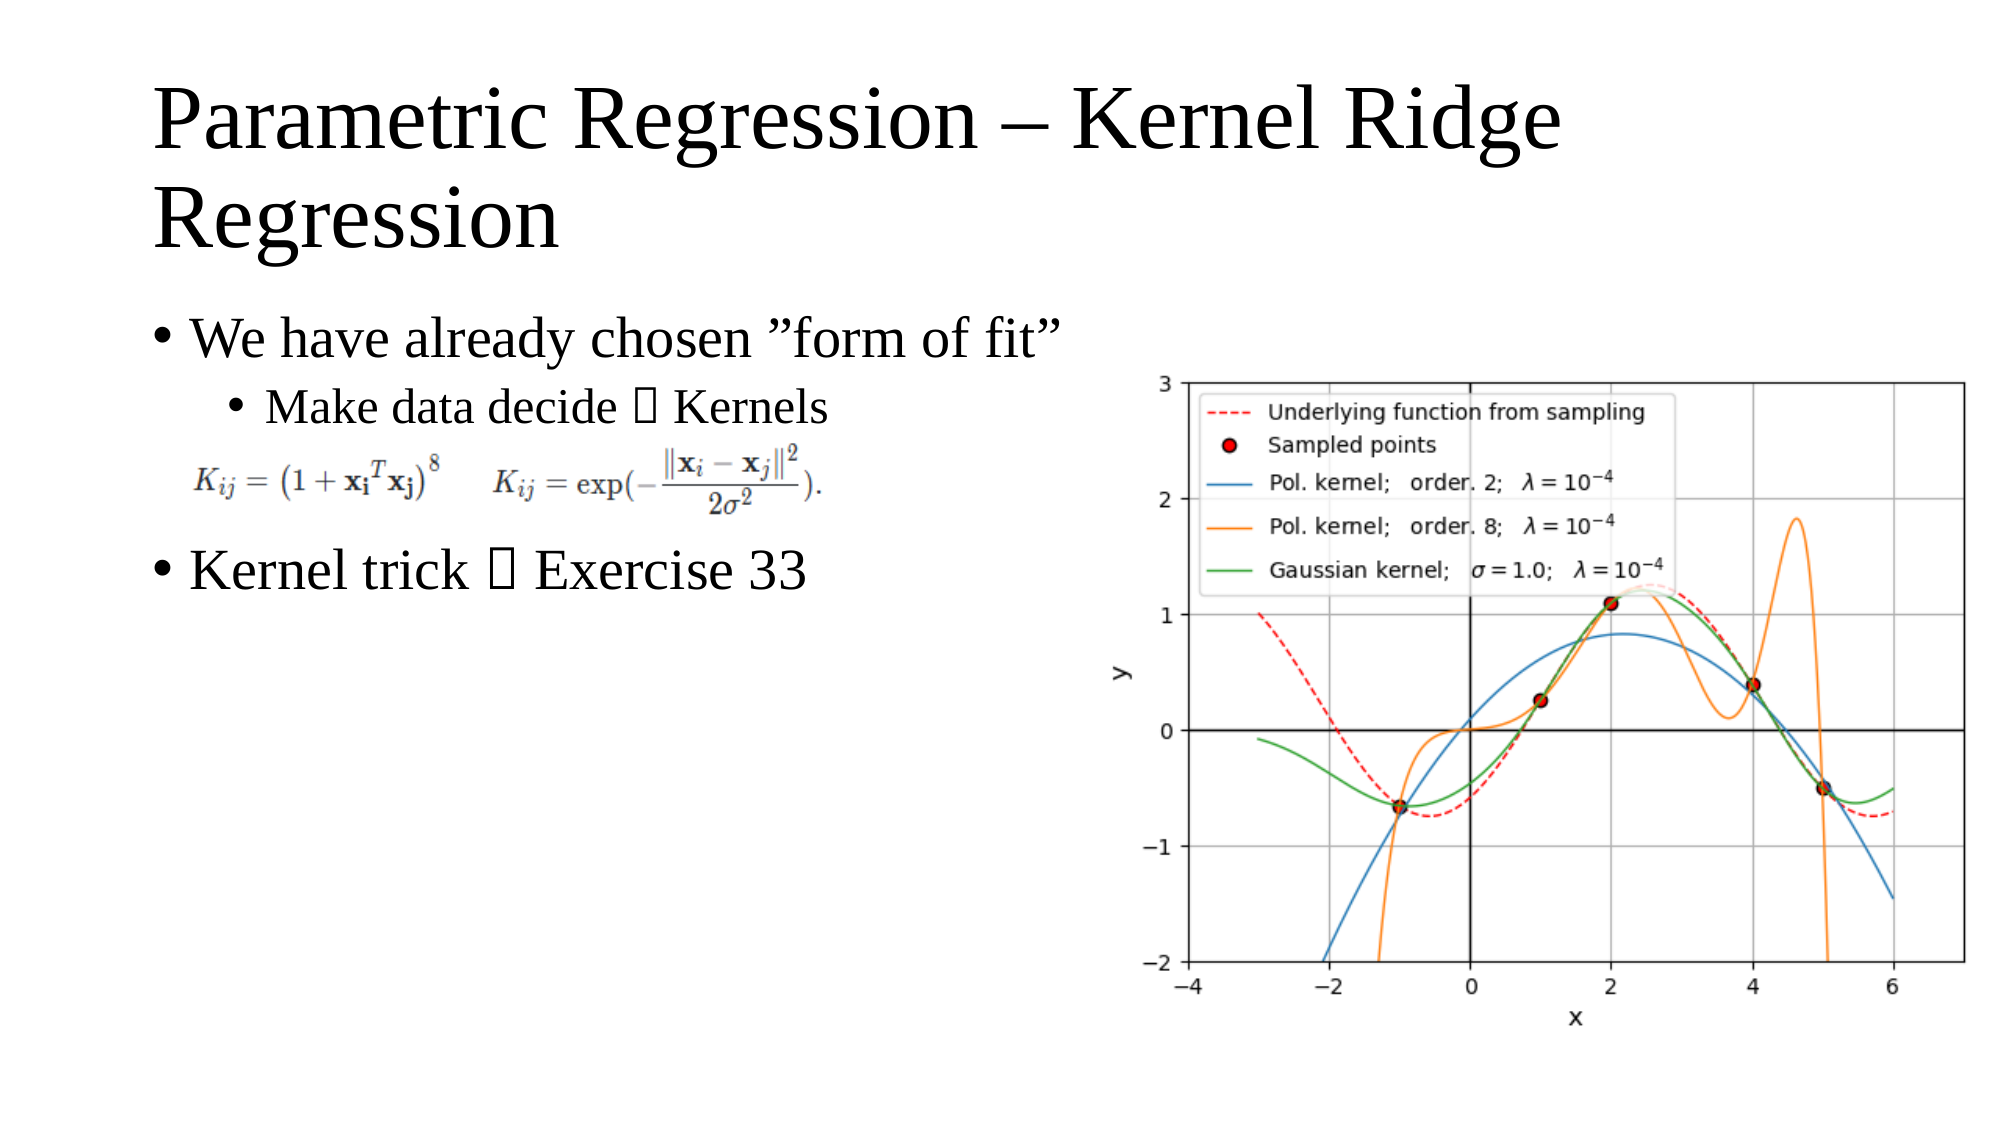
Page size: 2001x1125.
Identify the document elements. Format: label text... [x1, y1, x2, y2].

title Parametric Regression – Kernel Ridge Regression [137, 59, 1863, 278]
picture [164, 430, 841, 527]
picture [1093, 358, 1979, 1046]
list We have already chosen ”form of fit” Make data decide  Kernels Kernel trick  Exercise 33 [137, 299, 1863, 1014]
